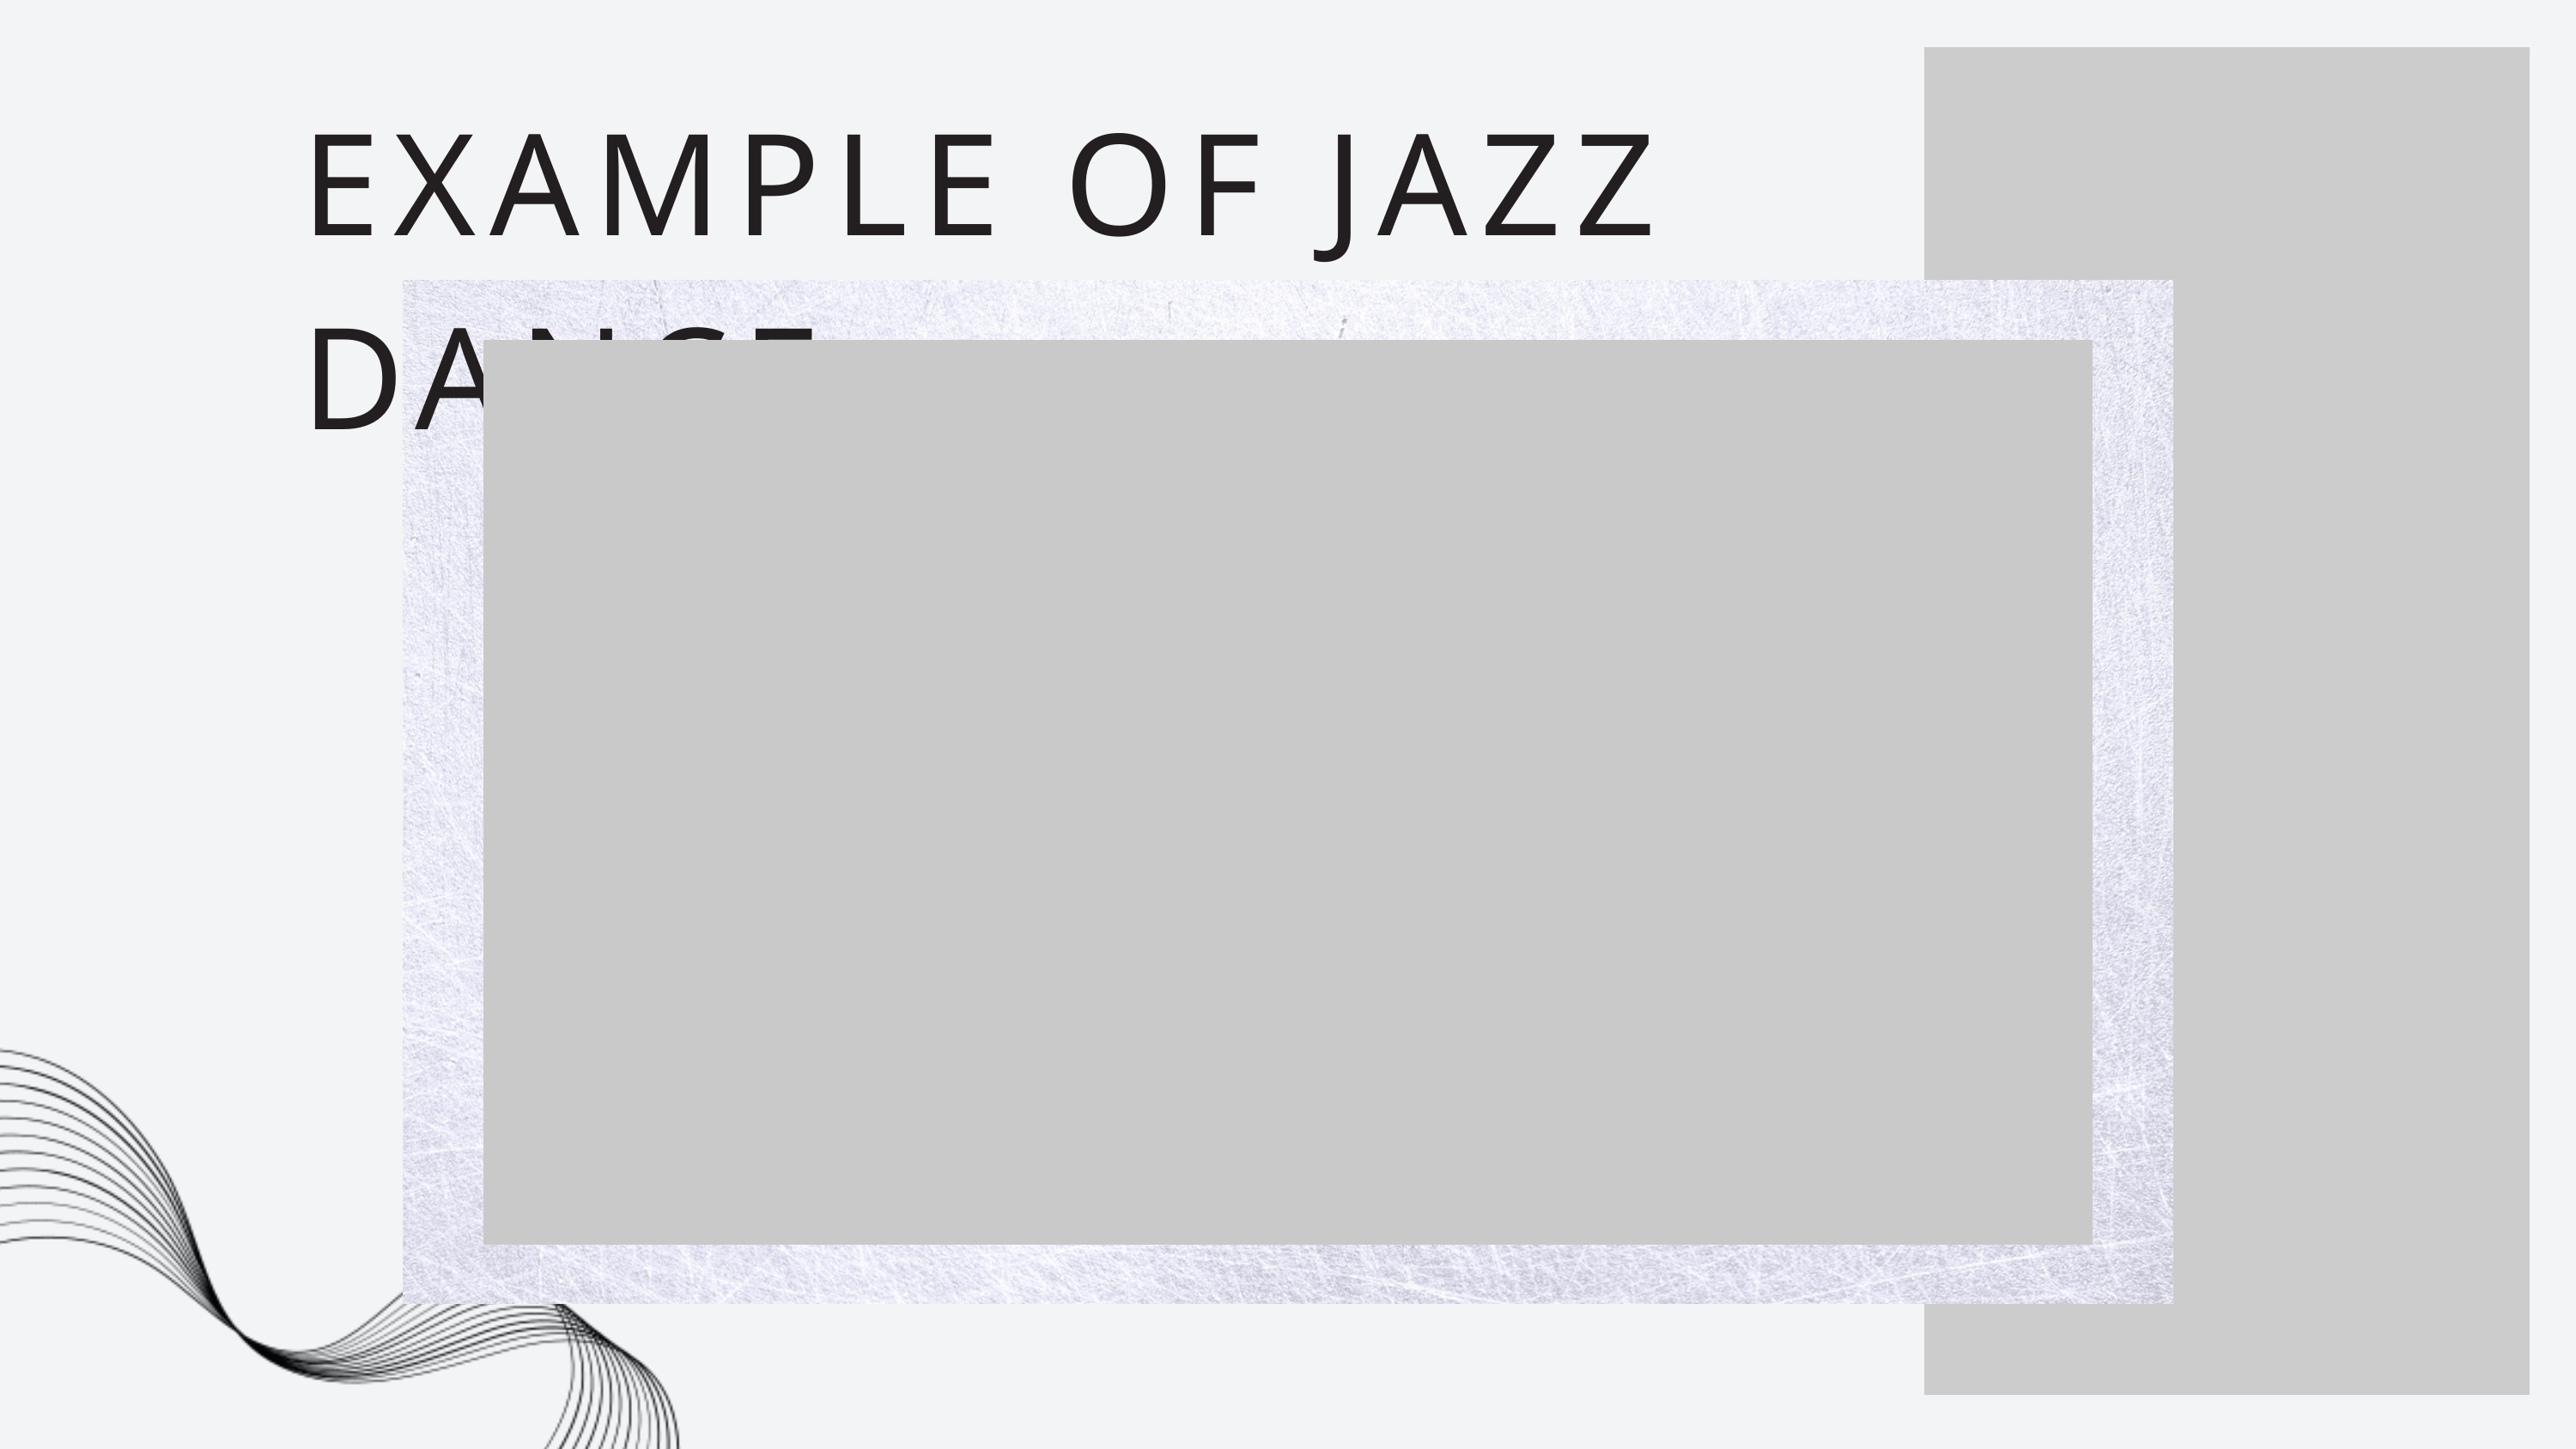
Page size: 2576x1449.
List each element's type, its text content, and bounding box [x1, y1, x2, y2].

text_box EXAMPLE OF JAZZ DANCE [301, 69, 1918, 458]
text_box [483, 339, 2093, 1246]
text_box [403, 458, 1918, 1304]
text_box [0, 1034, 682, 1449]
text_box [1924, 47, 2530, 1396]
